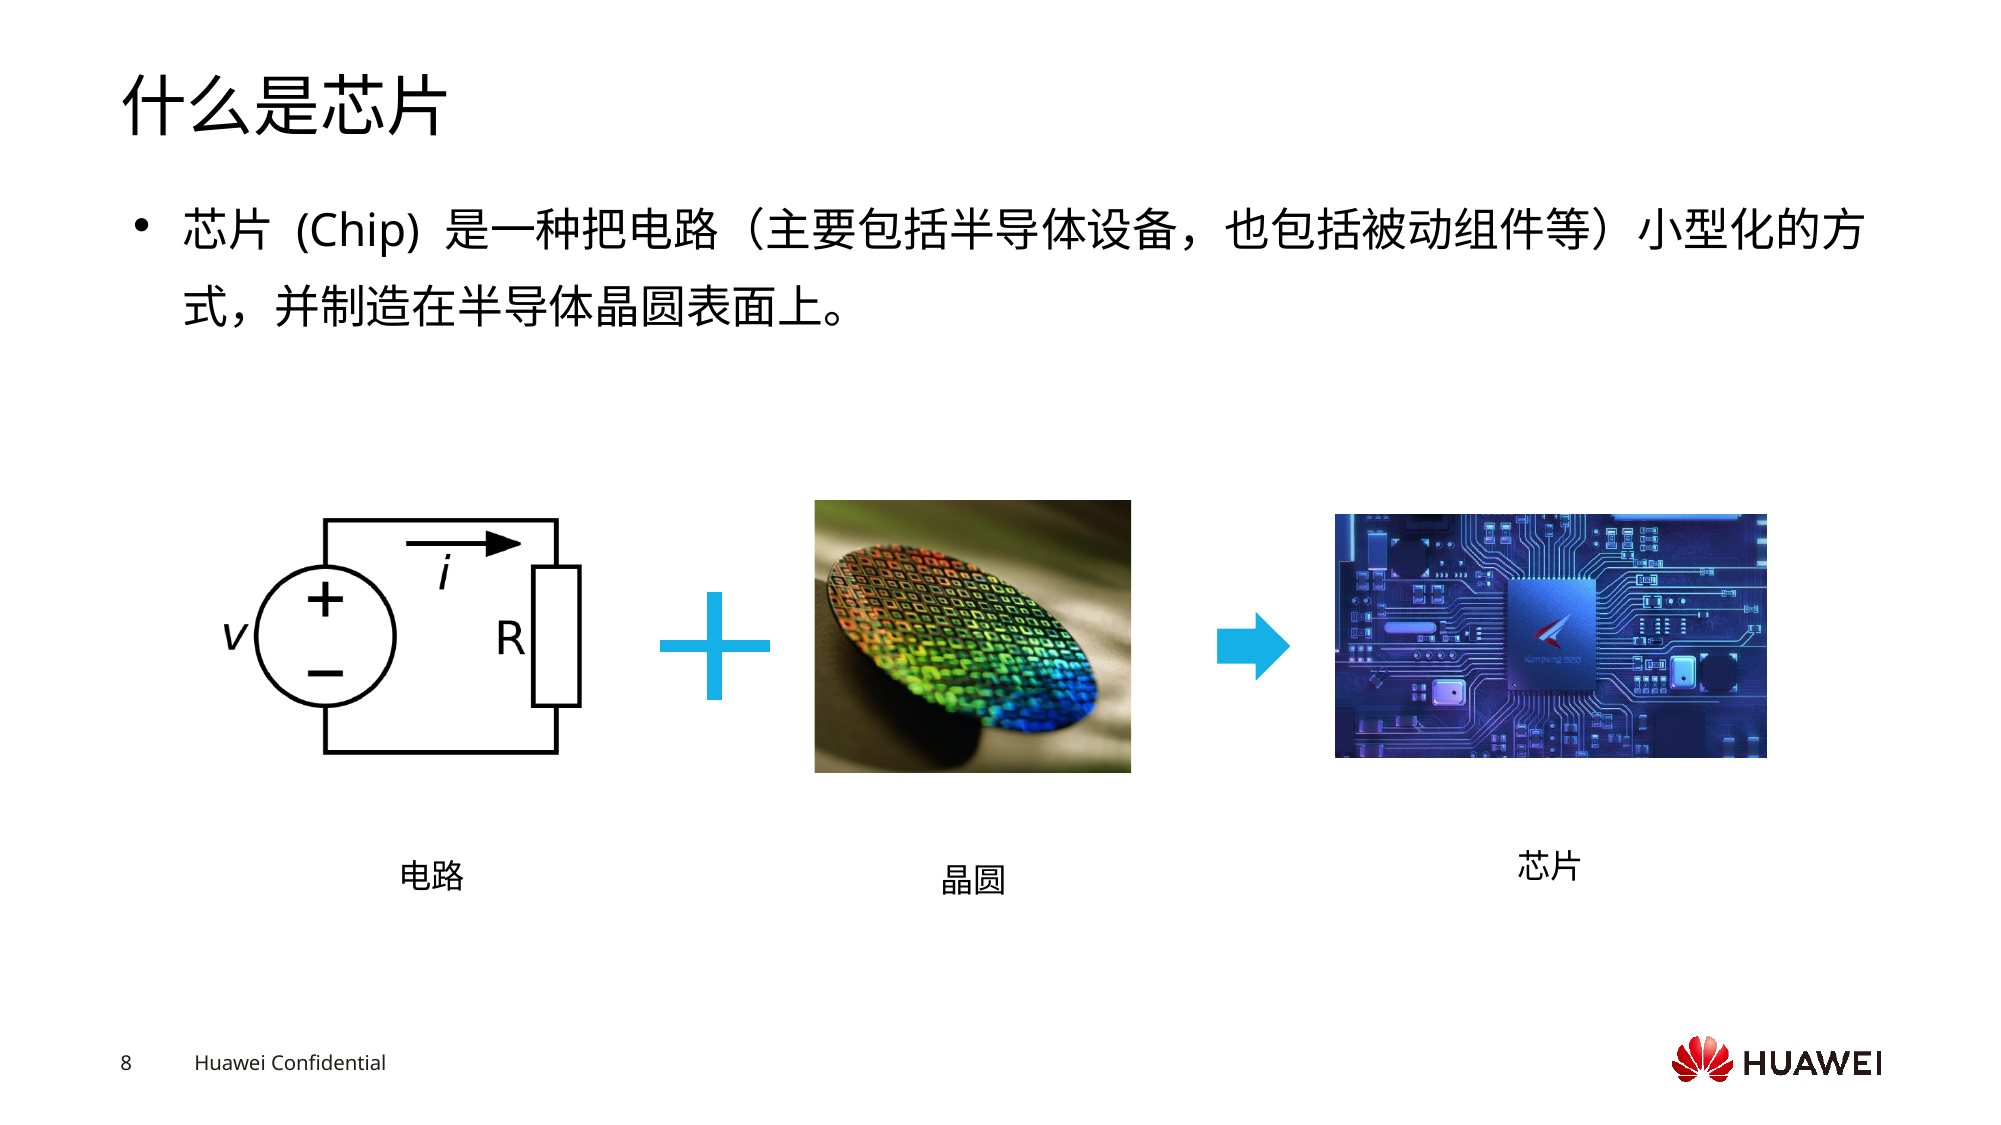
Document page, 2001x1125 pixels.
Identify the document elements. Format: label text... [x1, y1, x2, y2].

title 什么是芯片 [120, 73, 1880, 154]
text_box [659, 591, 771, 701]
list 芯片 (Chip) 是一种把电路（主要包括半导体设备，也包括被动组件等）小型化的方式，并制造在半导体晶圆表面上。 [119, 171, 1881, 973]
text_box [1216, 609, 1292, 683]
text_box 电路 [383, 847, 488, 903]
picture [1672, 1036, 1881, 1082]
picture [1335, 514, 1767, 758]
picture [814, 499, 1132, 773]
picture [197, 462, 659, 810]
text_box 晶圆 [926, 851, 1023, 907]
text_box 芯片 [1502, 838, 1599, 893]
